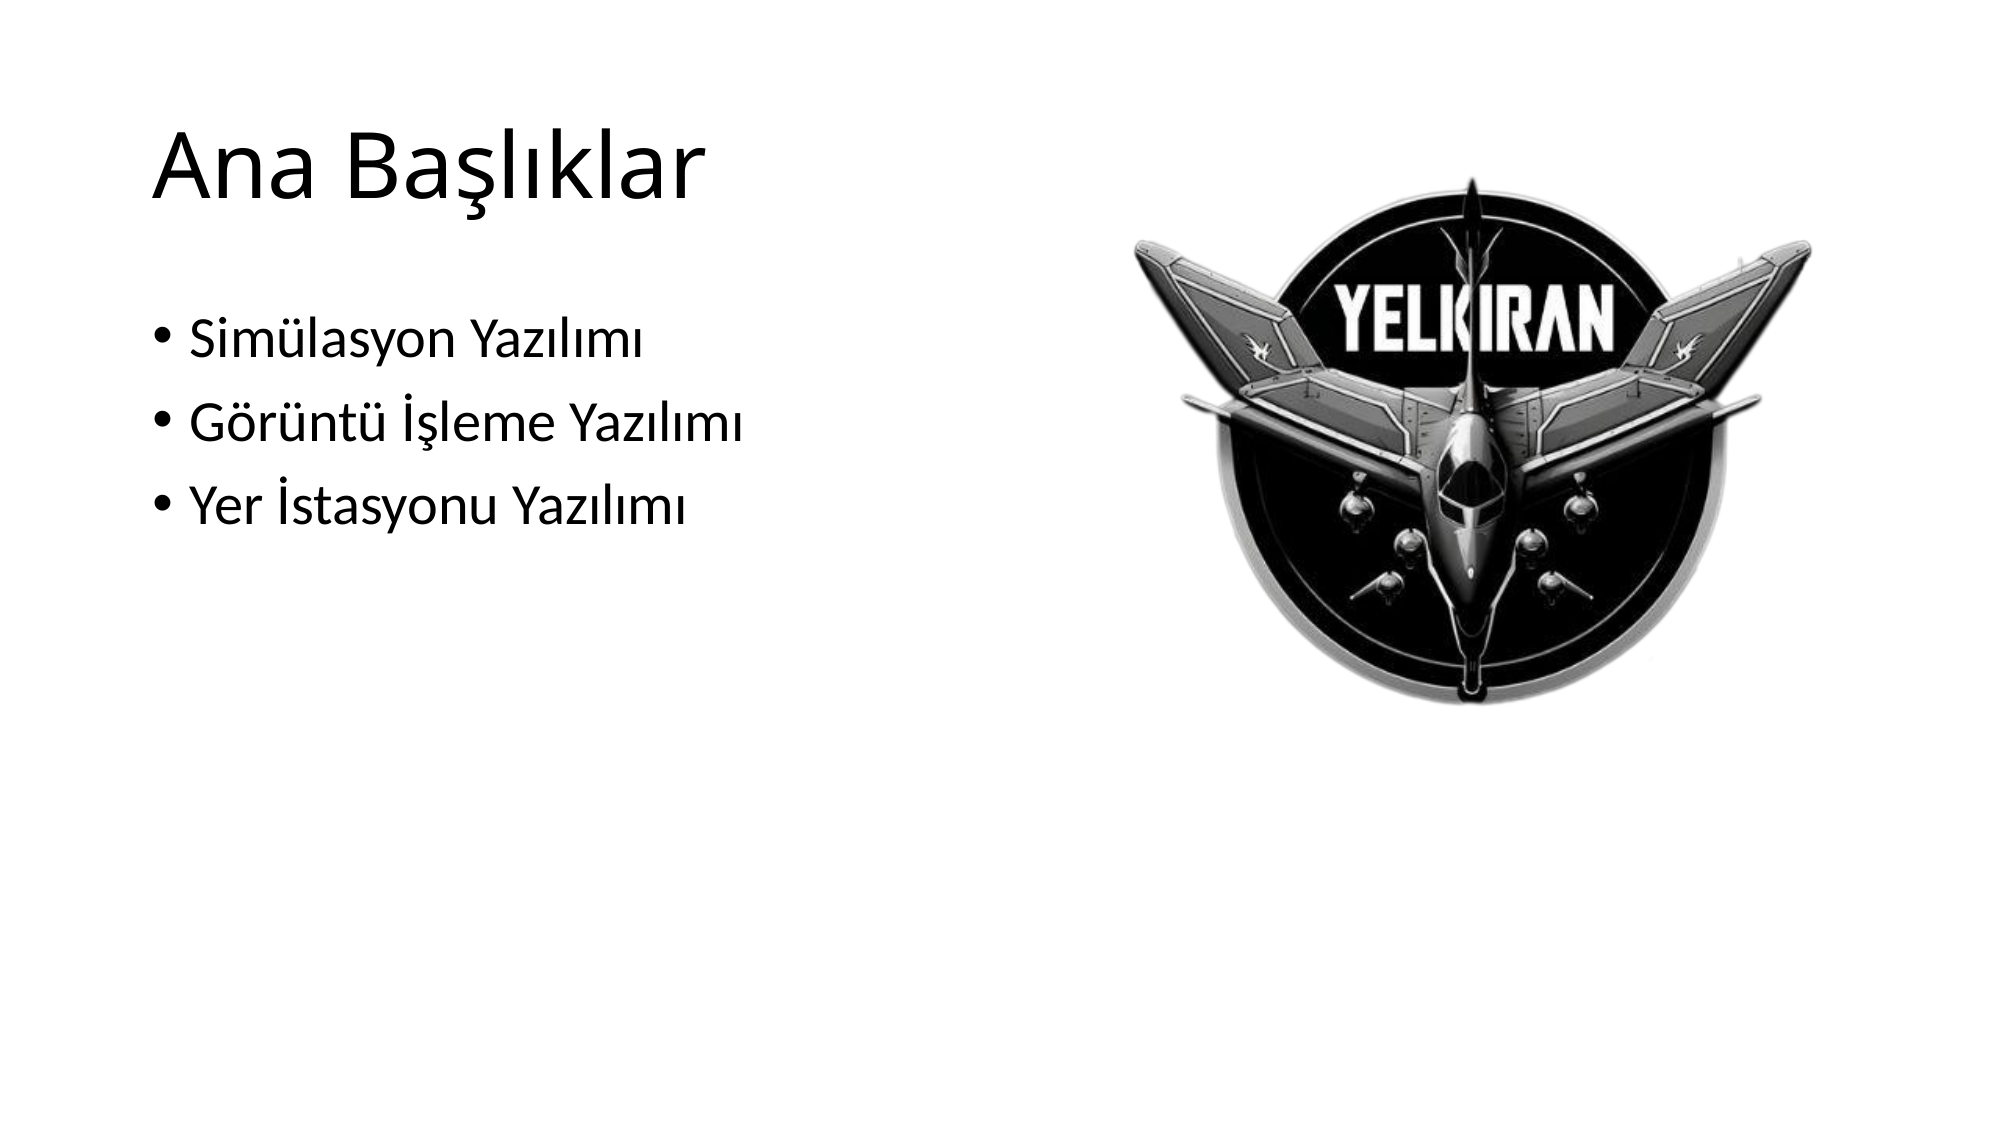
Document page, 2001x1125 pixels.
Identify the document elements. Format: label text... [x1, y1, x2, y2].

picture [1081, 59, 1863, 842]
list Simülasyon Yazılımı Görüntü İşleme Yazılımı Yer İstasyonu Yazılımı [137, 299, 1863, 1014]
title Ana Başlıklar [137, 59, 1081, 278]
